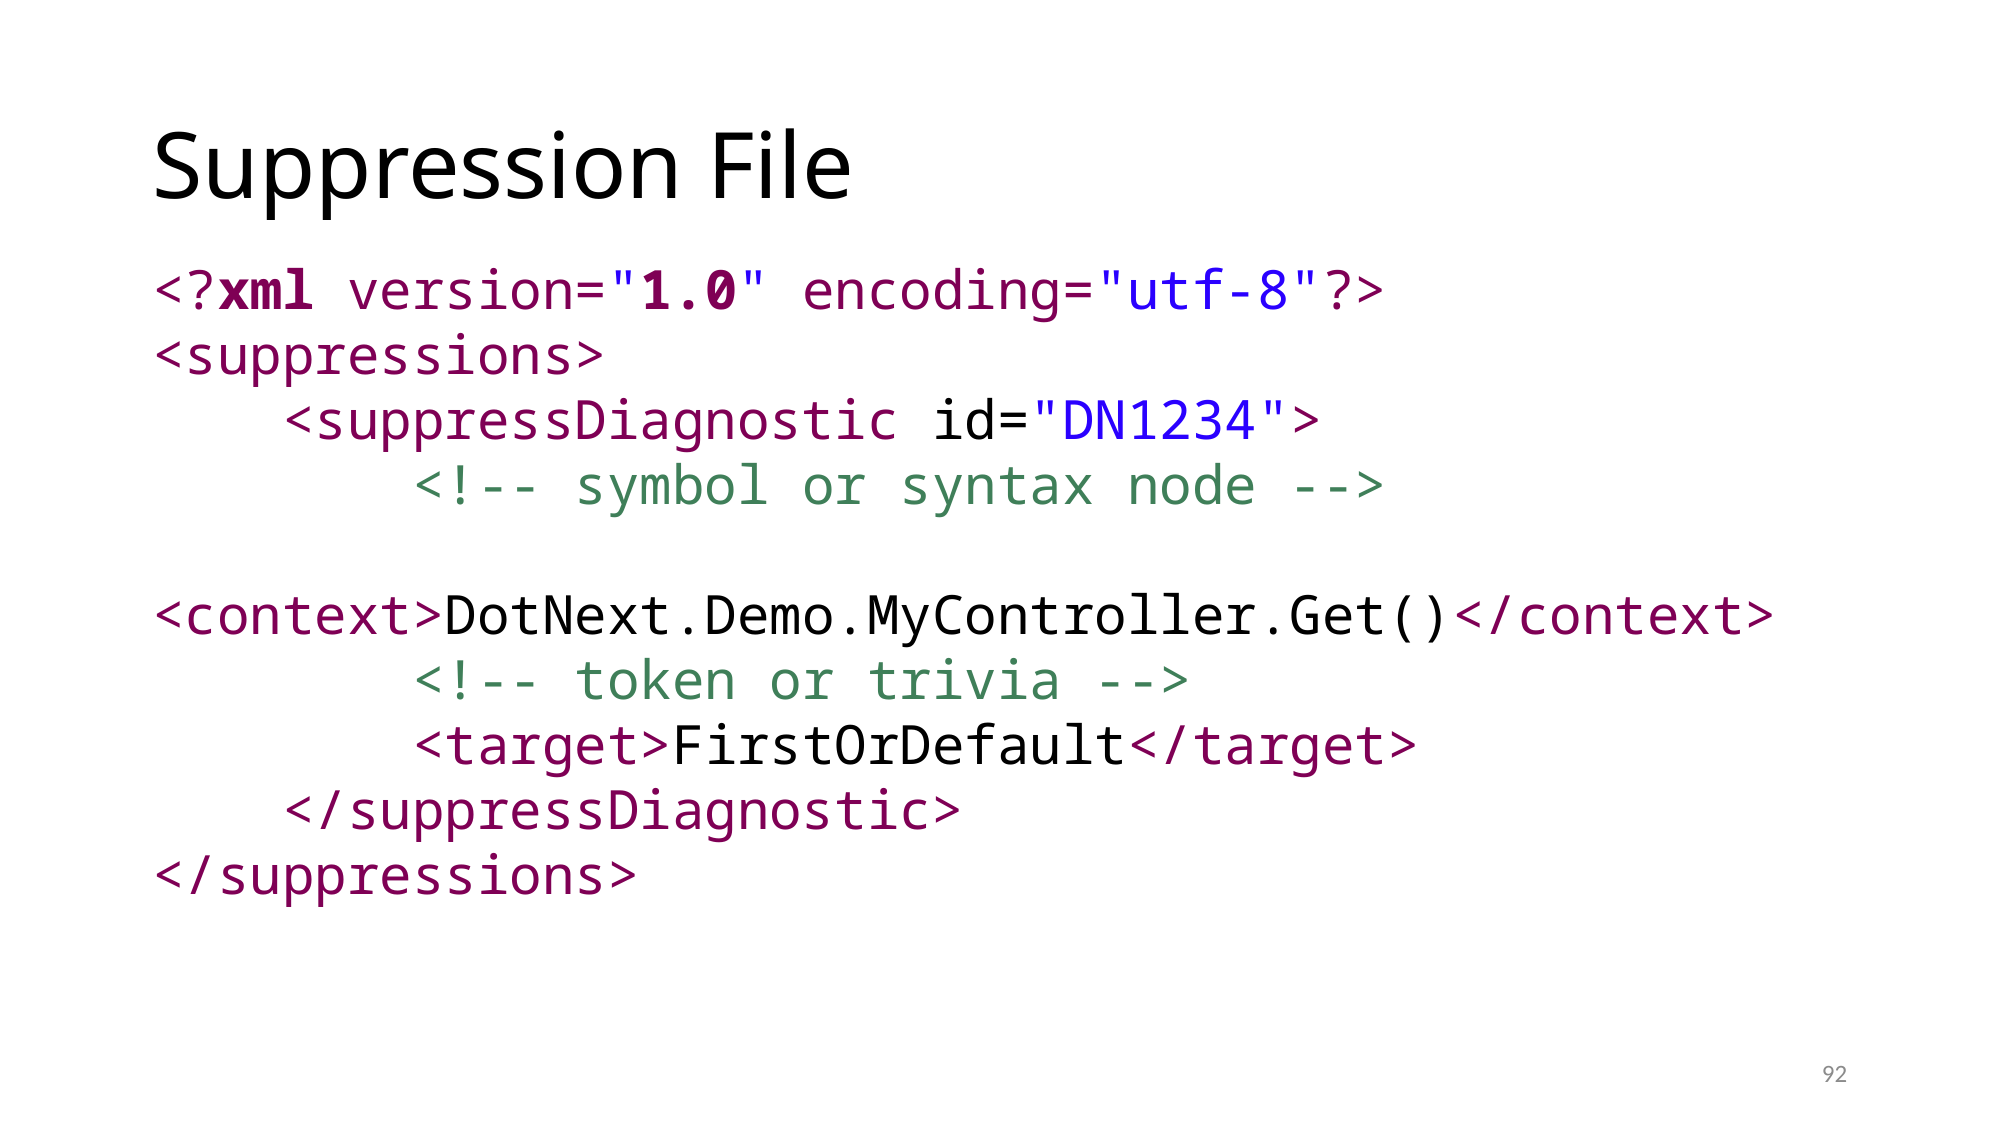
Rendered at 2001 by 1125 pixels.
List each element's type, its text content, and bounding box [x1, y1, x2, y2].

list <?xml version="1.0" encoding="utf-8"?> <suppressions> <suppressDiagnostic id="DN1234"> <!-- symbol or syntax node --> <context>DotNext.Demo.MyController.Get()</context> <!-- token or trivia --> <target>FirstOrDefault</target> </suppressDiagnostic> </suppressions> [137, 247, 1907, 913]
title Suppression File [137, 59, 1863, 247]
slide_number 92 [1412, 1042, 1863, 1103]
